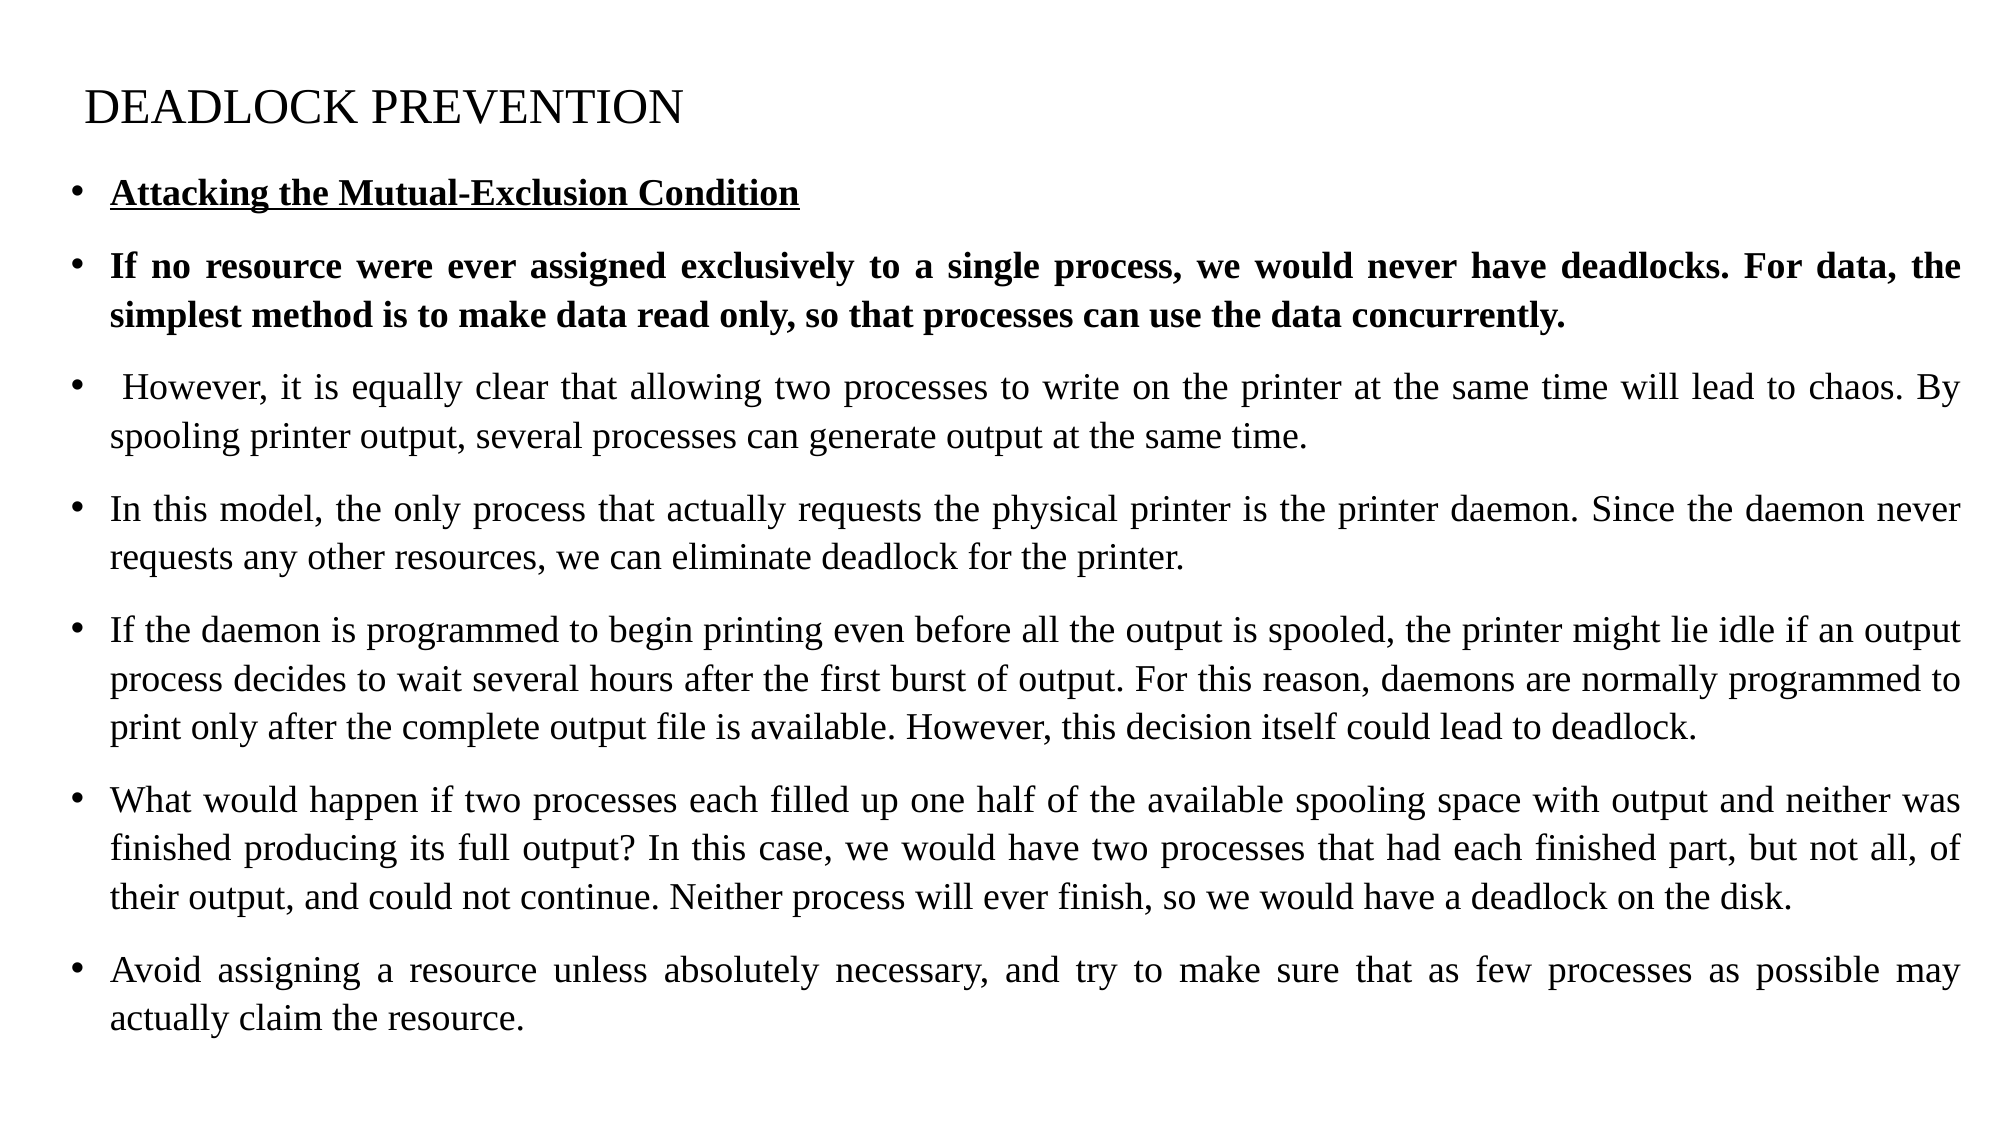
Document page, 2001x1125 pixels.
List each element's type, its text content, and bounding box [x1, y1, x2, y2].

list Attacking the Mutual-Exclusion Condition If no resource were ever assigned exclusively to a single process, we would never have deadlocks. For data, the simplest method is to make data read only, so that processes can use the data concurrently. However, it is equally clear that allowing two processes to write on the printer at the same time will lead to chaos. By spooling printer output, several processes can generate output at the same time. In this model, the only process that actually requests the physical printer is the printer daemon. Since the daemon never requests any other resources, we can eliminate deadlock for the printer. If the daemon is programmed to begin printing even before all the output is spooled, the printer might lie idle if an output process decides to wait several hours after the first burst of output. For this reason, daemons are normally programmed to print only after the complete output file is available. However, this decision itself could lead to deadlock. What would happen if two processes each filled up one half of the available spooling space with output and neither was finished producing its full output? In this case, we would have two processes that had each finished part, but not all, of their output, and could not continue. Neither process will ever finish, so we would have a deadlock on the disk. Avoid assigning a resource unless absolutely necessary, and try to make sure that as few processes as possible may actually claim the resource. [55, 157, 1978, 1066]
title DEADLOCK PREVENTION [69, 59, 1863, 156]
